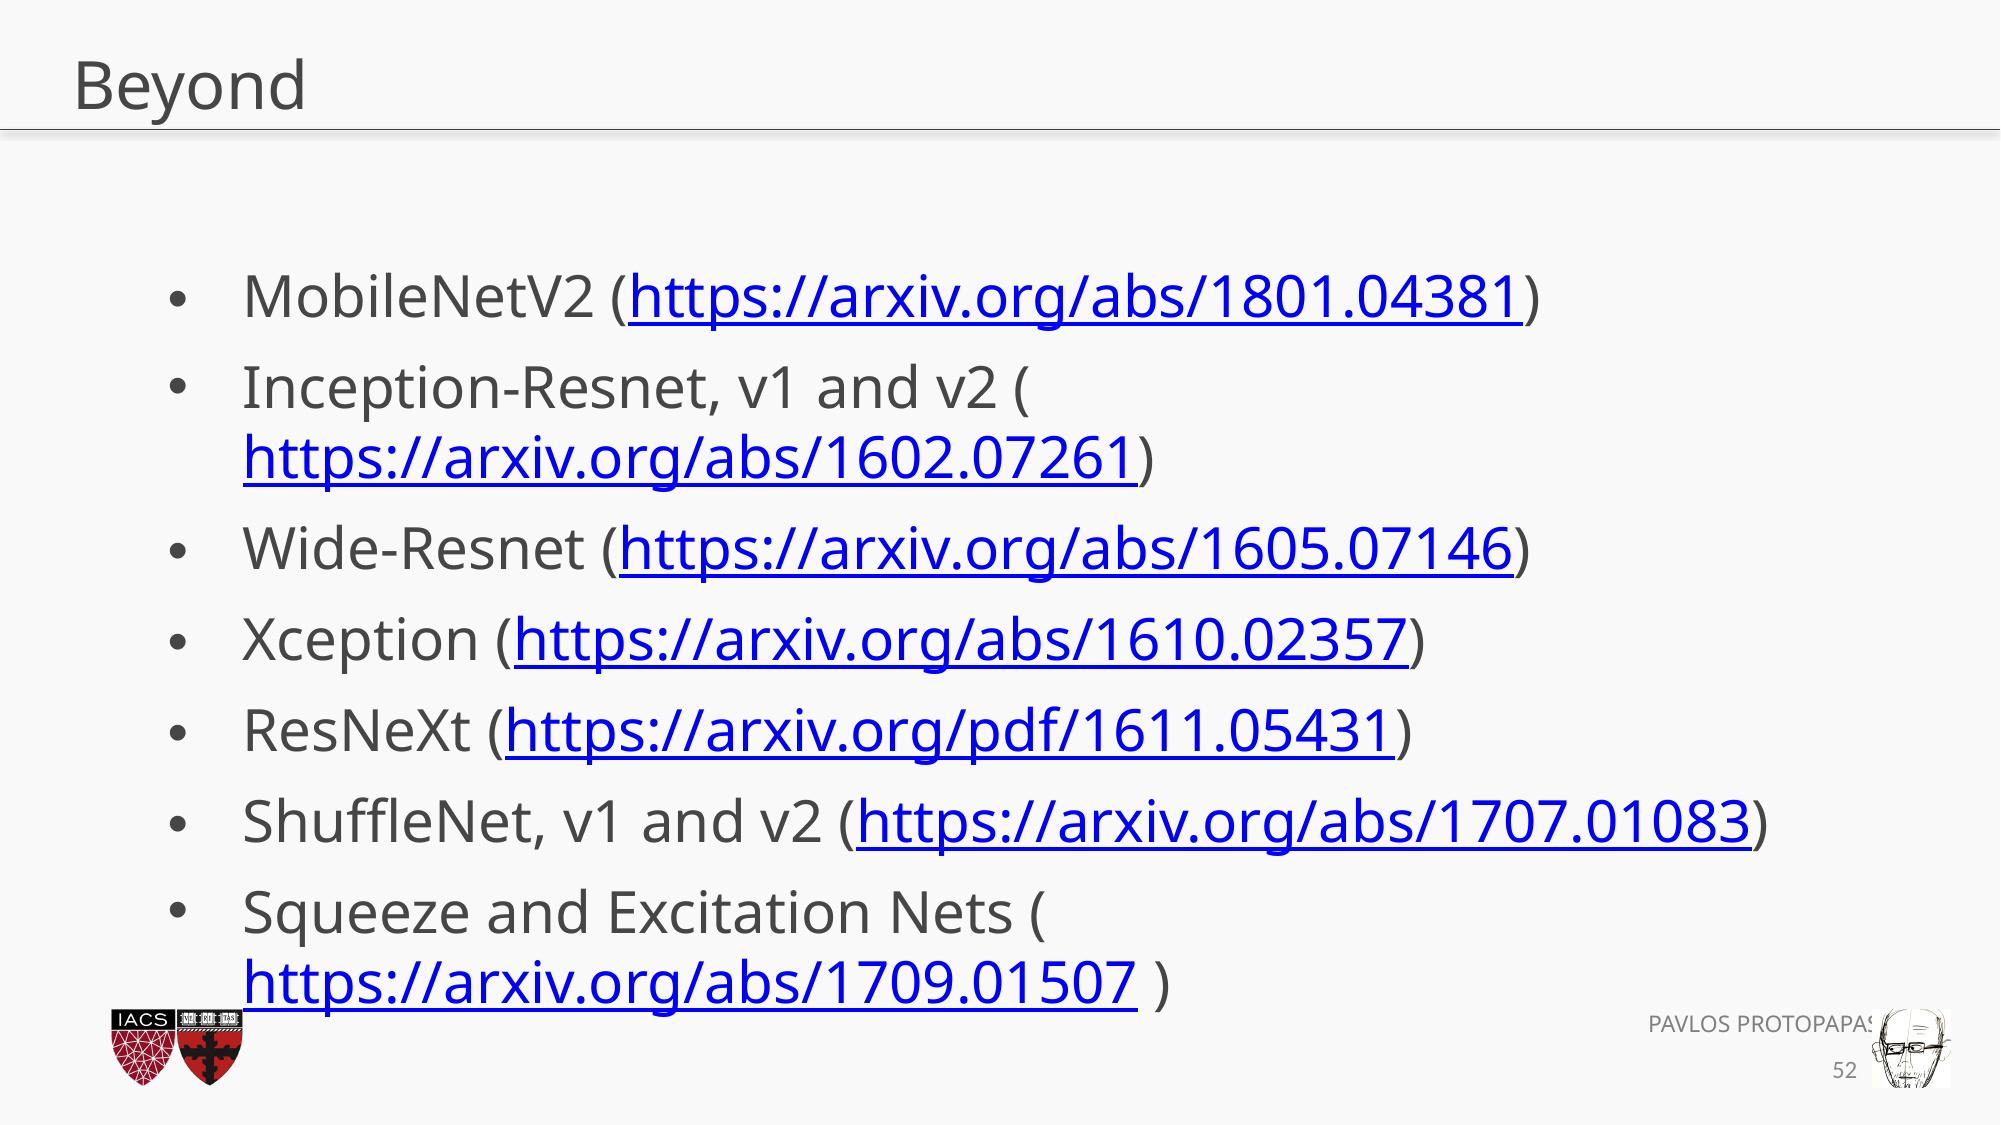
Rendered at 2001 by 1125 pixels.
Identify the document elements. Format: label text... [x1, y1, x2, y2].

picture [109, 1009, 243, 1086]
slide_number 52 [1405, 1038, 1873, 1099]
picture [1872, 1009, 1951, 1088]
list MobileNetV2 (https://arxiv.org/abs/1801.04381) Inception-Resnet, v1 and v2 (https://arxiv.org/abs/1602.07261) Wide-Resnet (https://arxiv.org/abs/1605.07146) Xception (https://arxiv.org/abs/1610.02357) ResNeXt (https://arxiv.org/pdf/1611.05431) ShuffleNet, v1 and v2 (https://arxiv.org/abs/1707.01083) Squeeze and Excitation Nets (https://arxiv.org/abs/1709.01507 ) [152, 251, 1847, 1035]
title Beyond [57, 35, 1943, 162]
